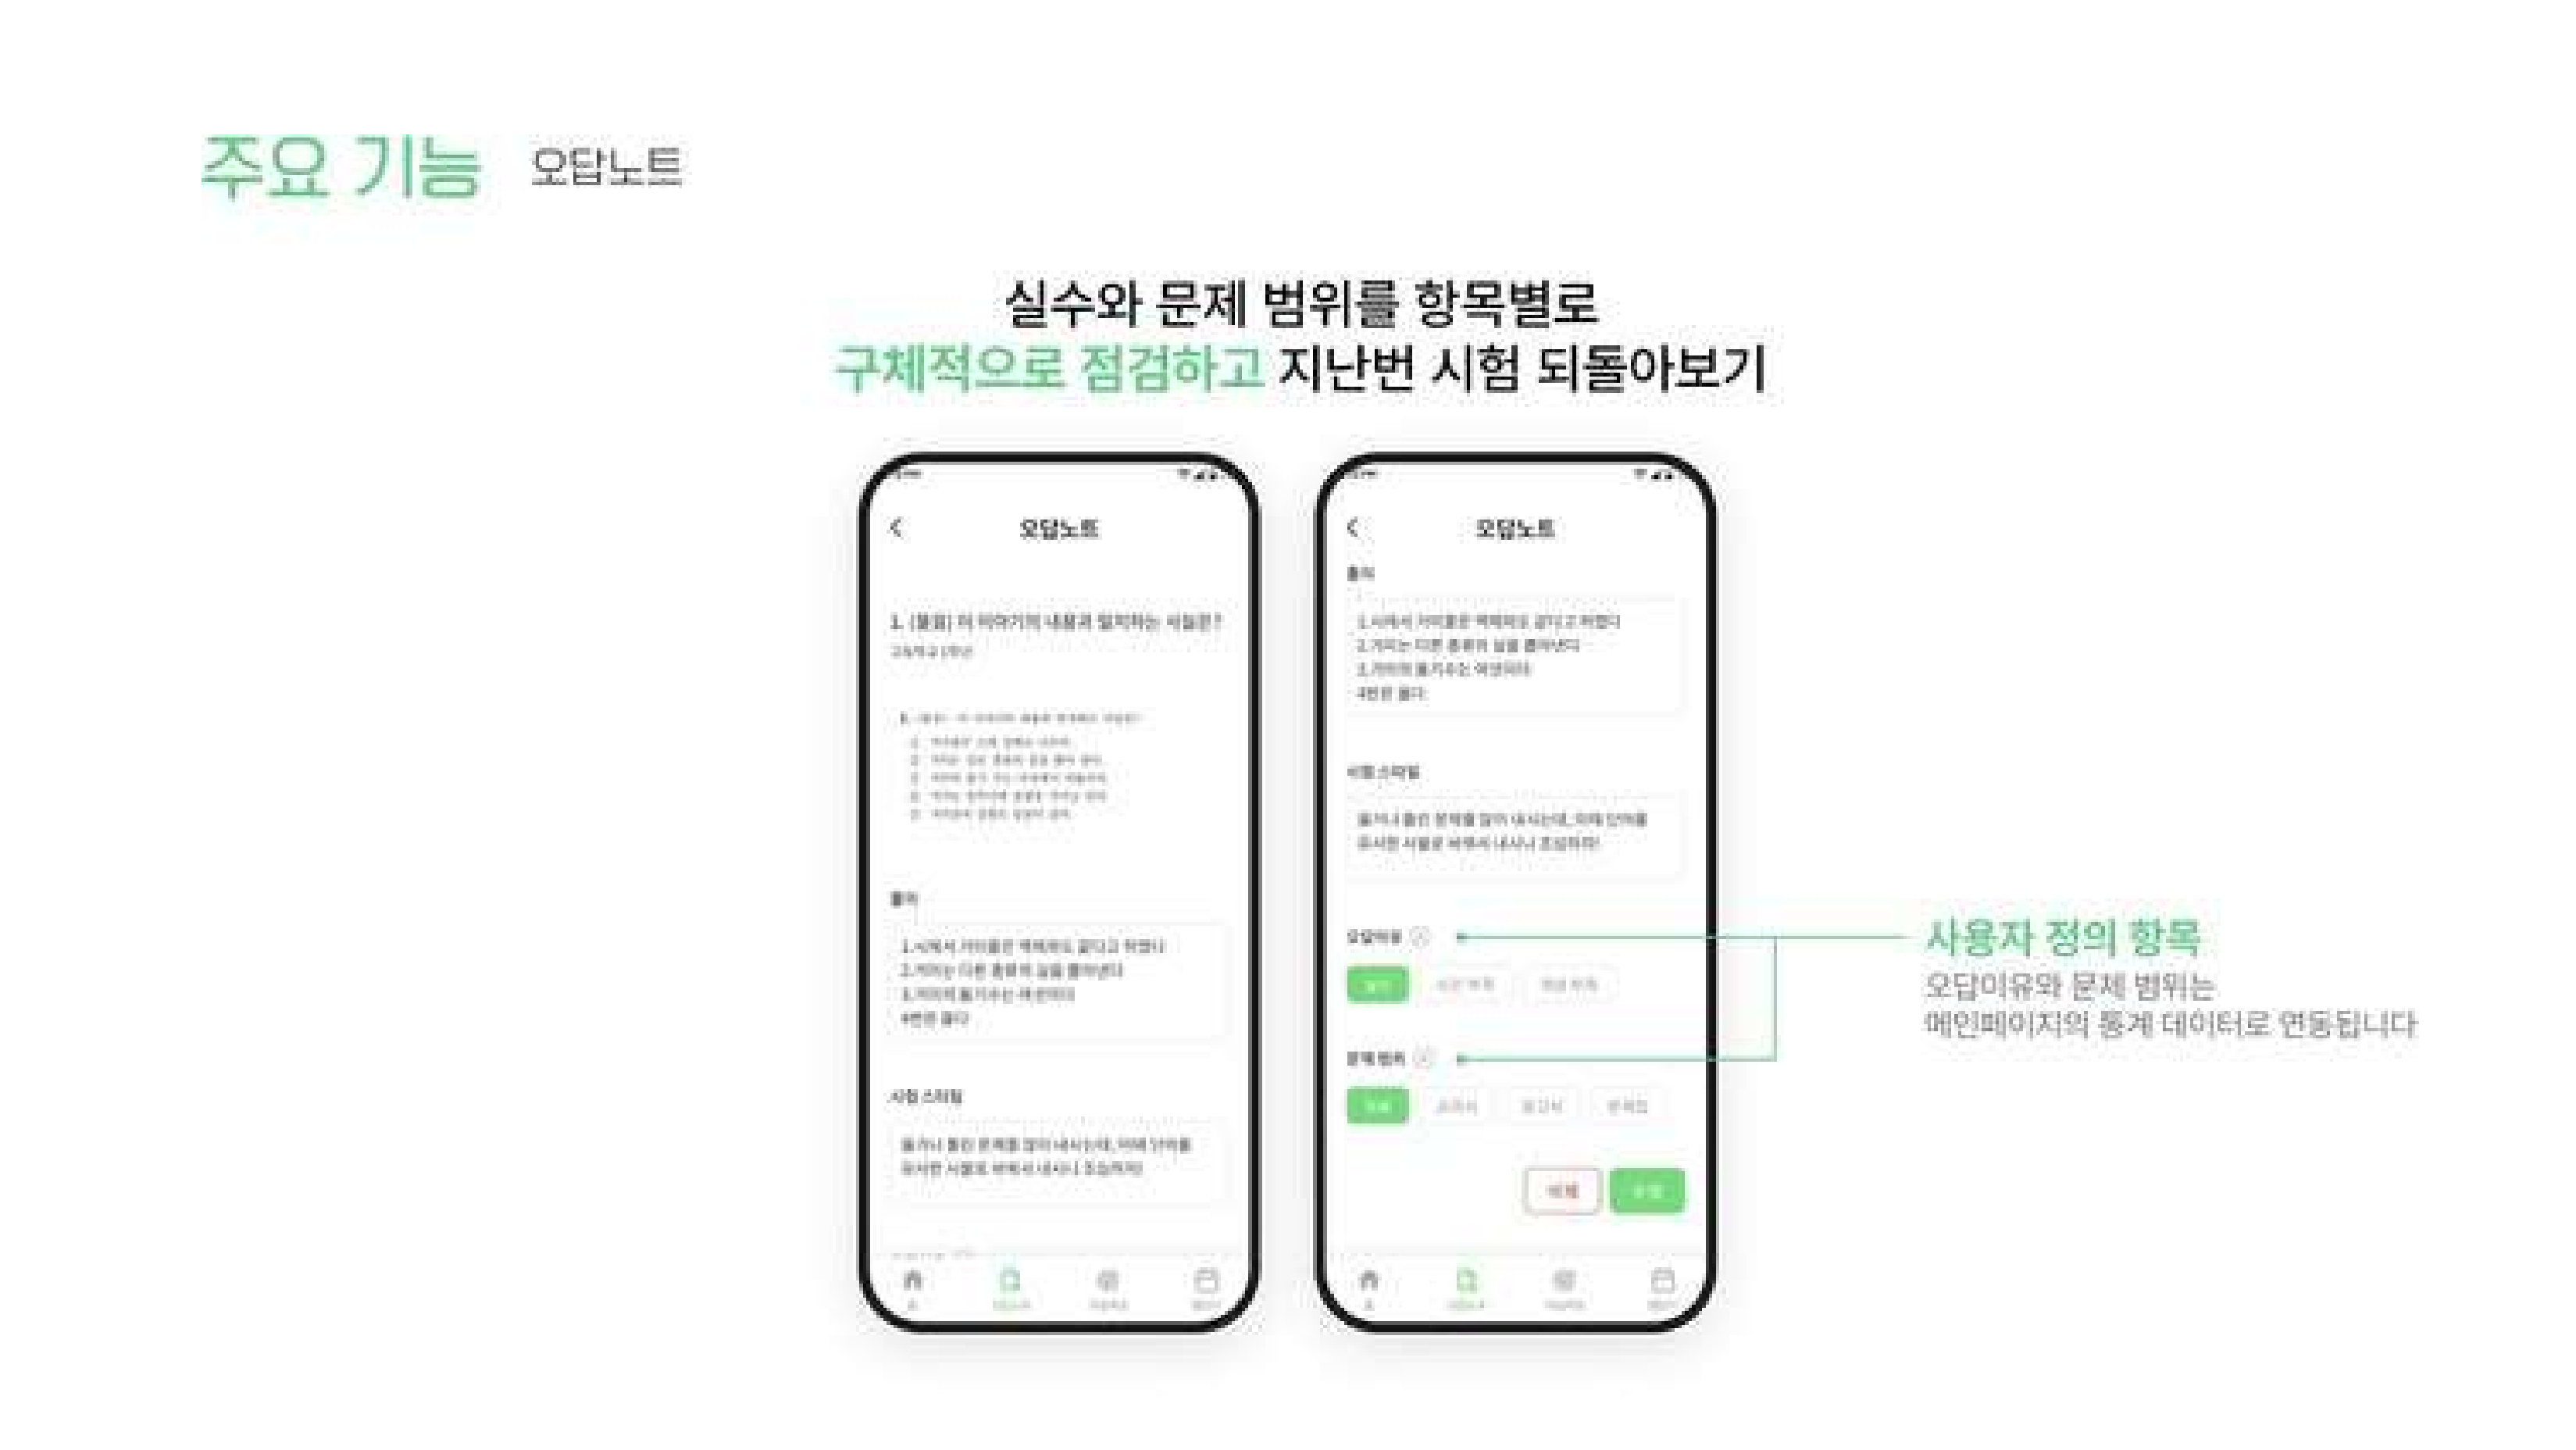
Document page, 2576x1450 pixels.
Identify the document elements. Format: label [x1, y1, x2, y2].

picture [201, 134, 2419, 1397]
